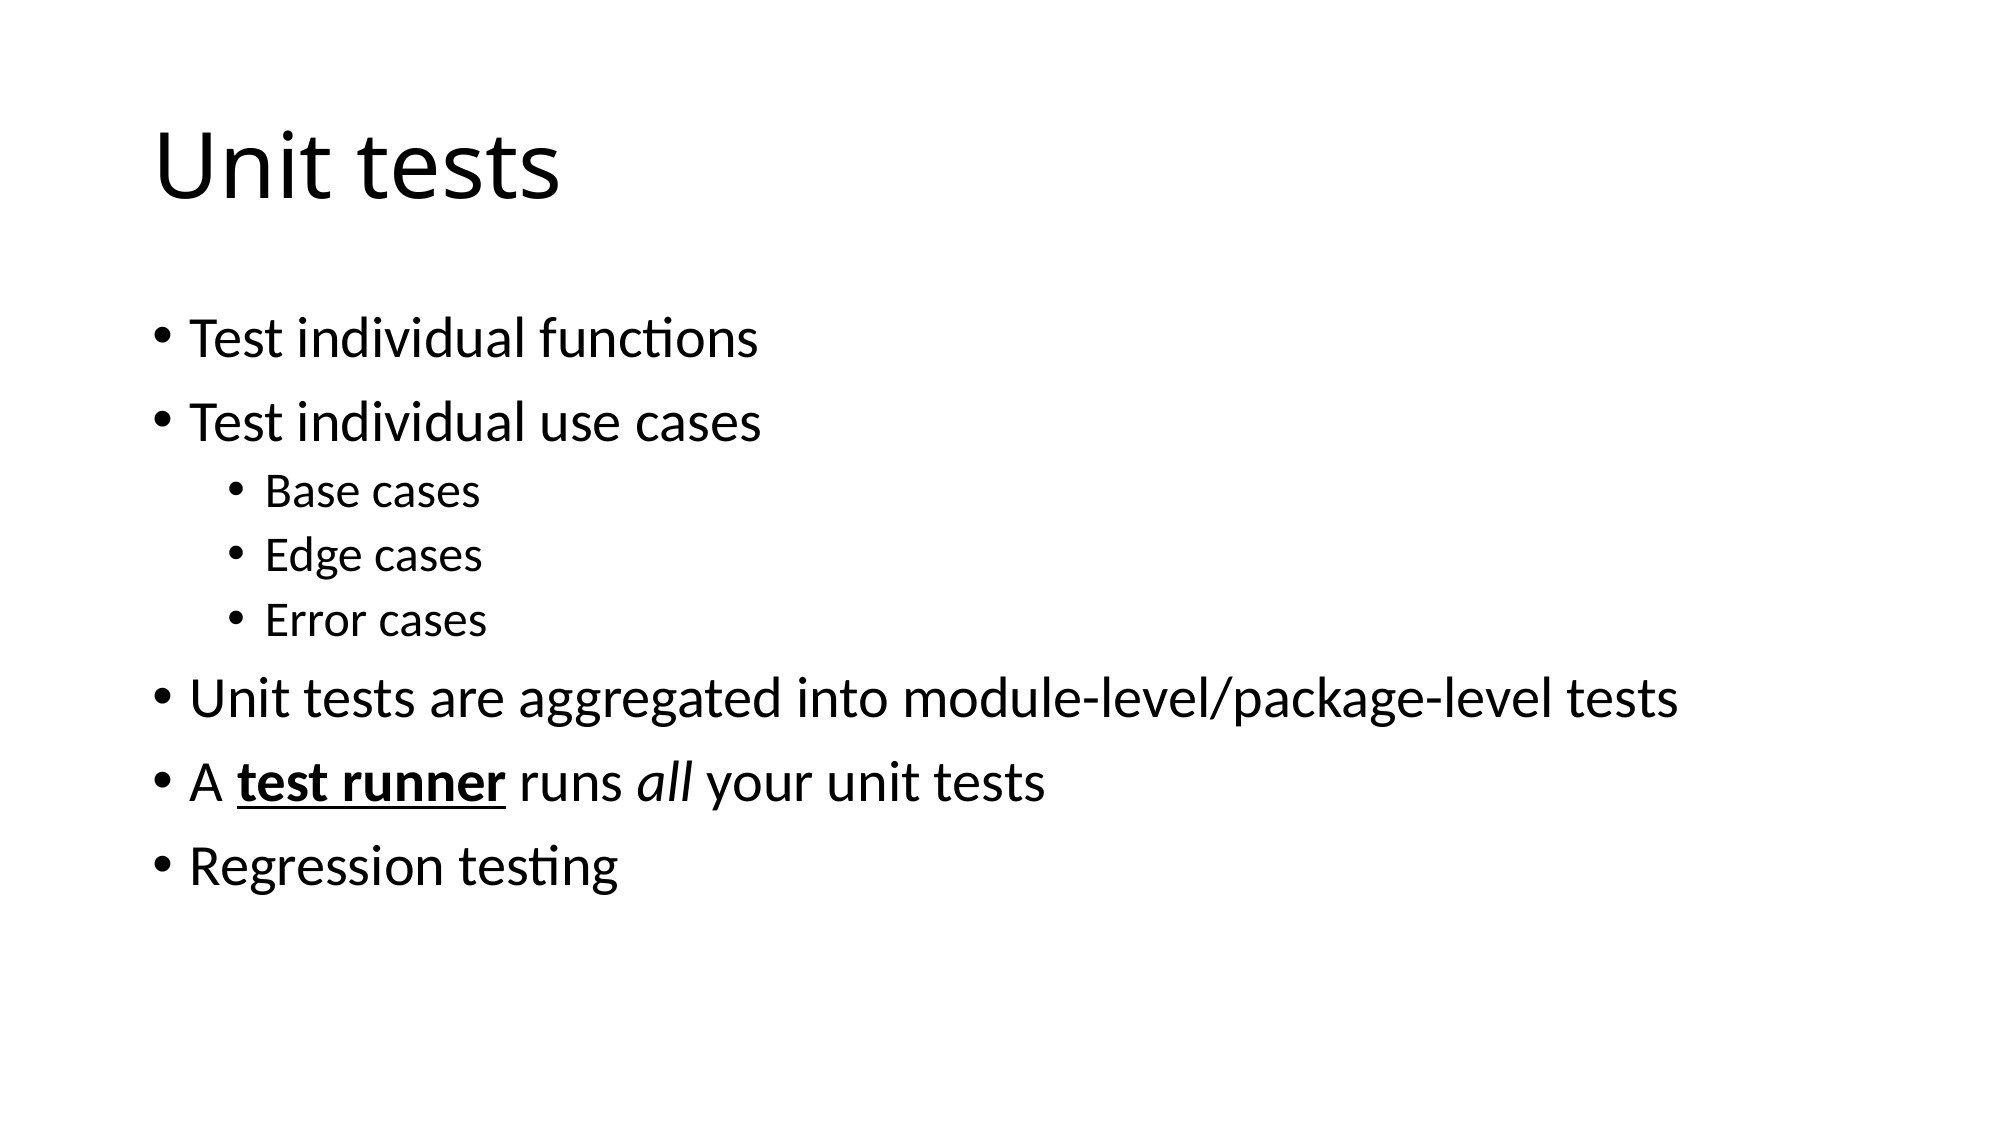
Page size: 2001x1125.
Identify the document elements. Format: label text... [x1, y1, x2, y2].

title Unit tests [137, 59, 1863, 278]
list Test individual functions Test individual use cases Base cases Edge cases Error cases Unit tests are aggregated into module-level/package-level tests A test runner runs all your unit tests Regression testing [137, 299, 1863, 1014]
